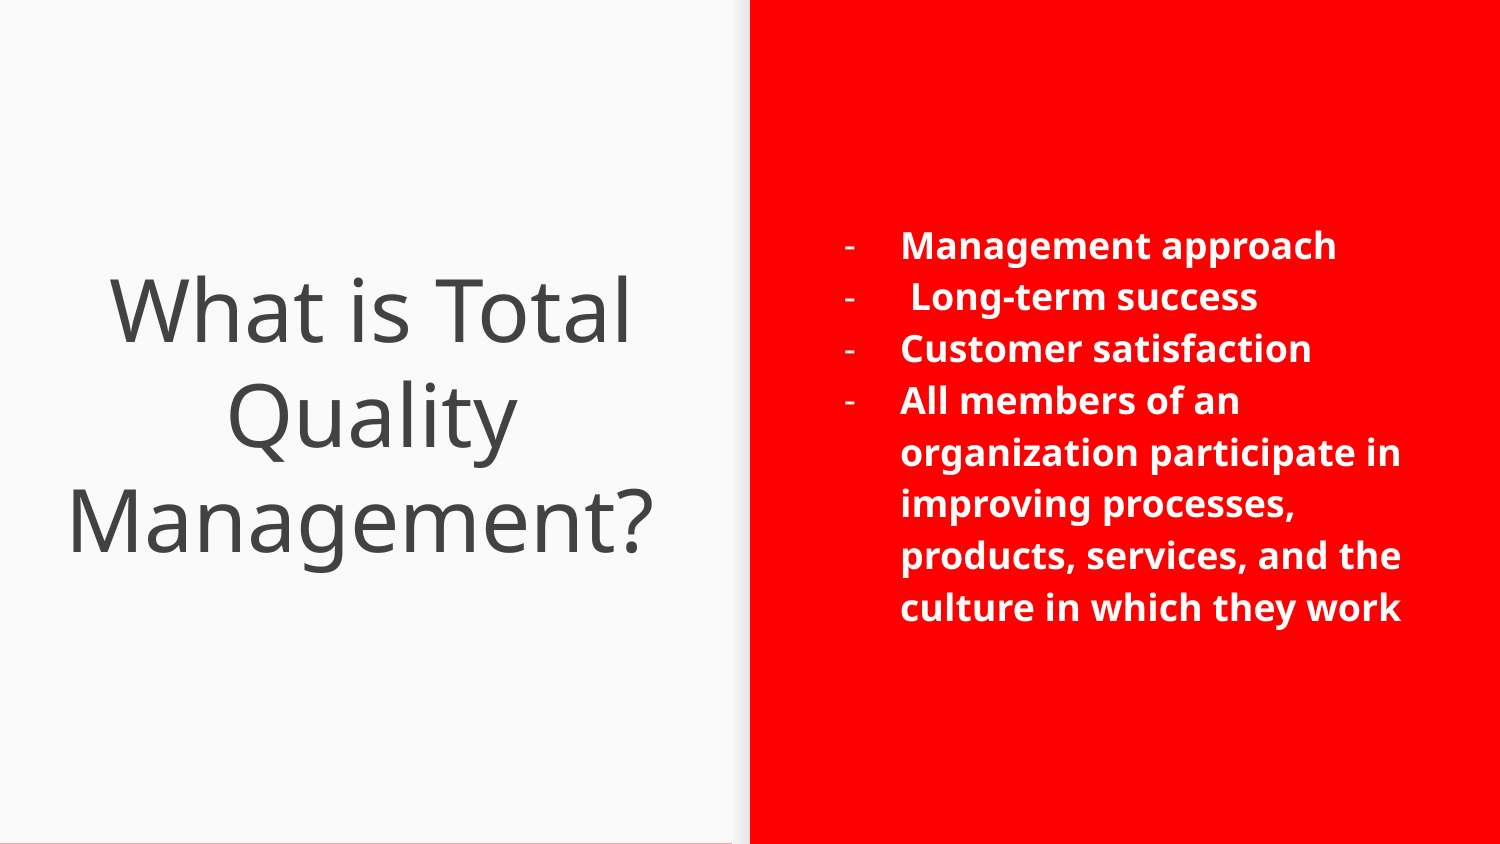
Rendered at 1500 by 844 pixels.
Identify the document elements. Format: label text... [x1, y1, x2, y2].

list Management approach Long-term success Customer satisfaction All members of an organization participate in improving processes, products, services, and the culture in which they work [810, 118, 1440, 725]
title What is Total Quality Management? [39, 258, 704, 586]
